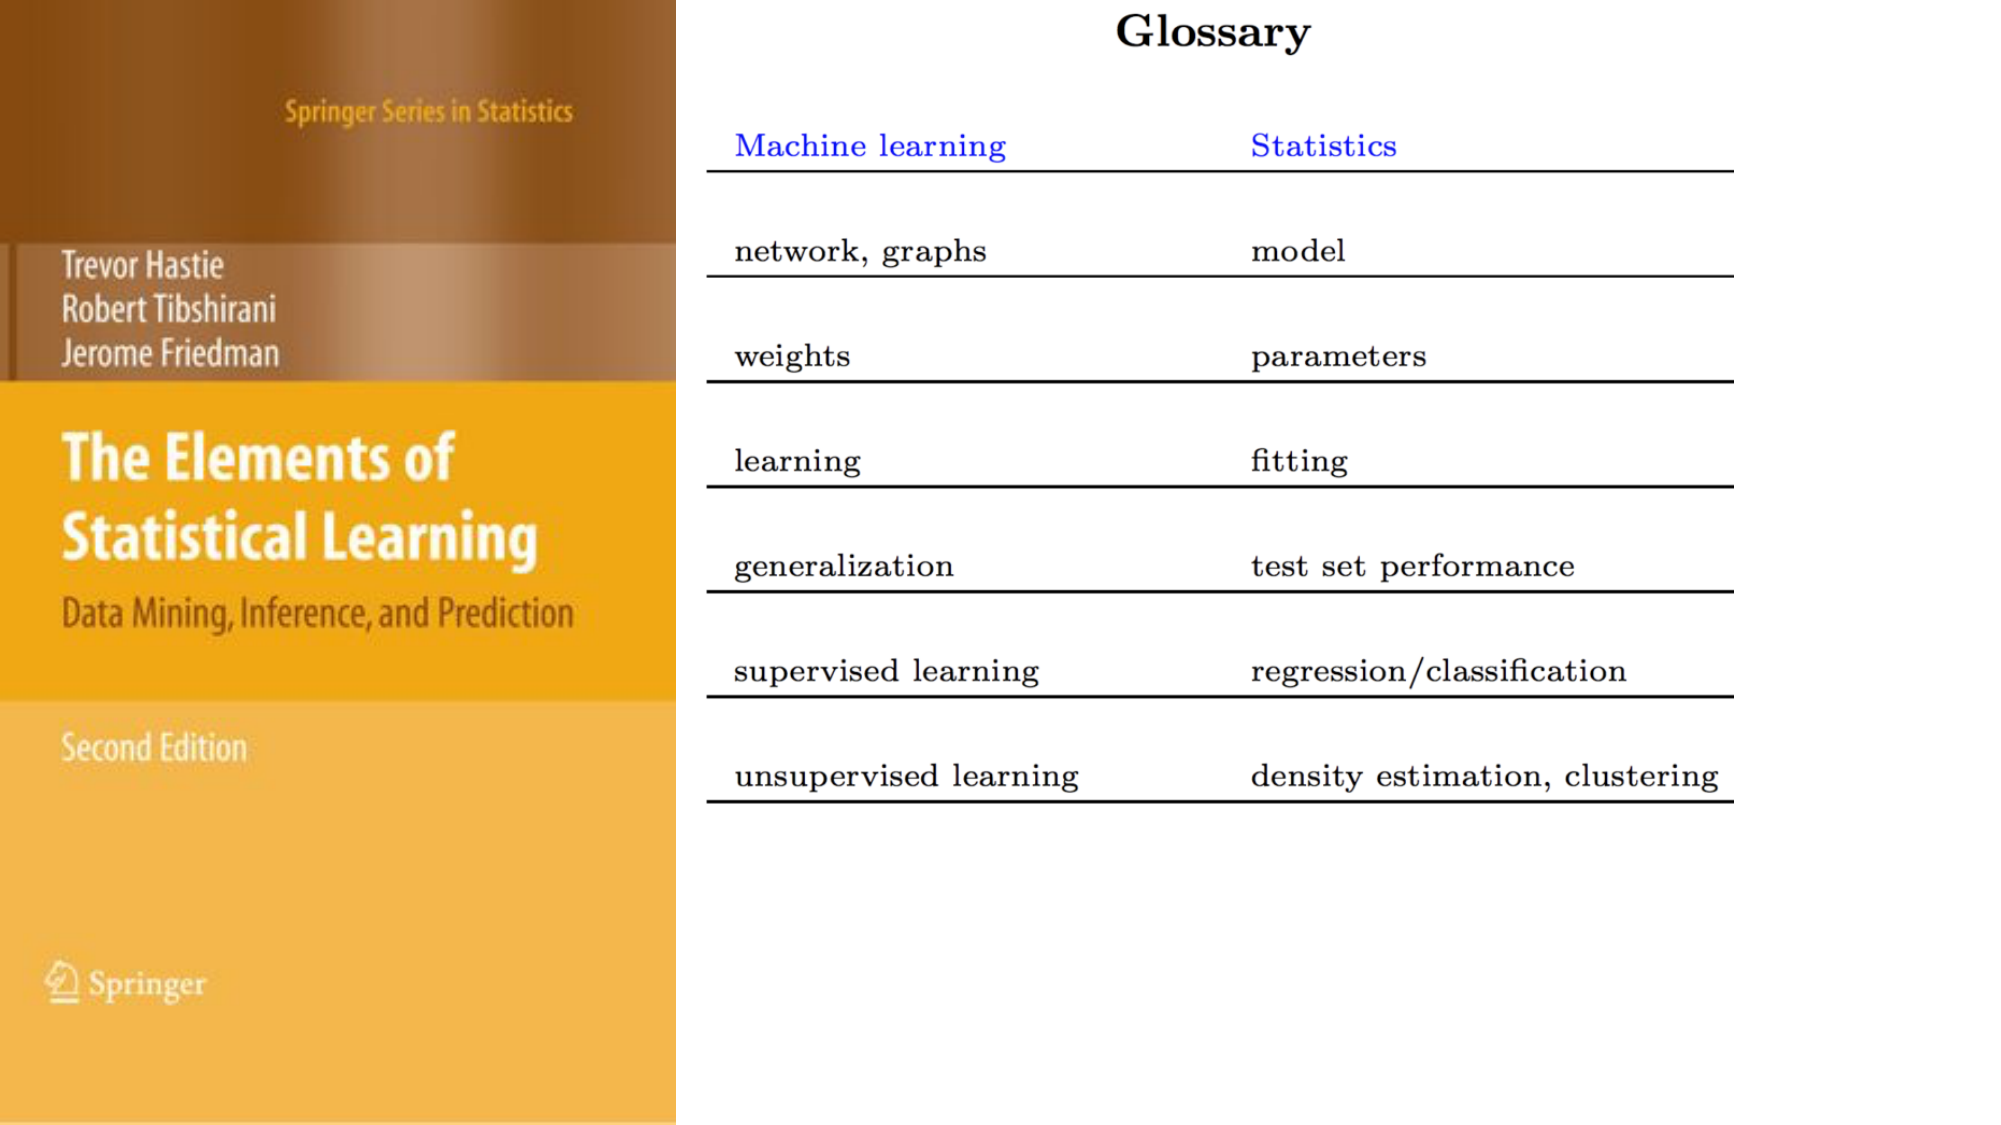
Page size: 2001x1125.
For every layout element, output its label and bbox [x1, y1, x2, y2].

picture [691, 0, 1734, 824]
picture [0, 0, 676, 1125]
